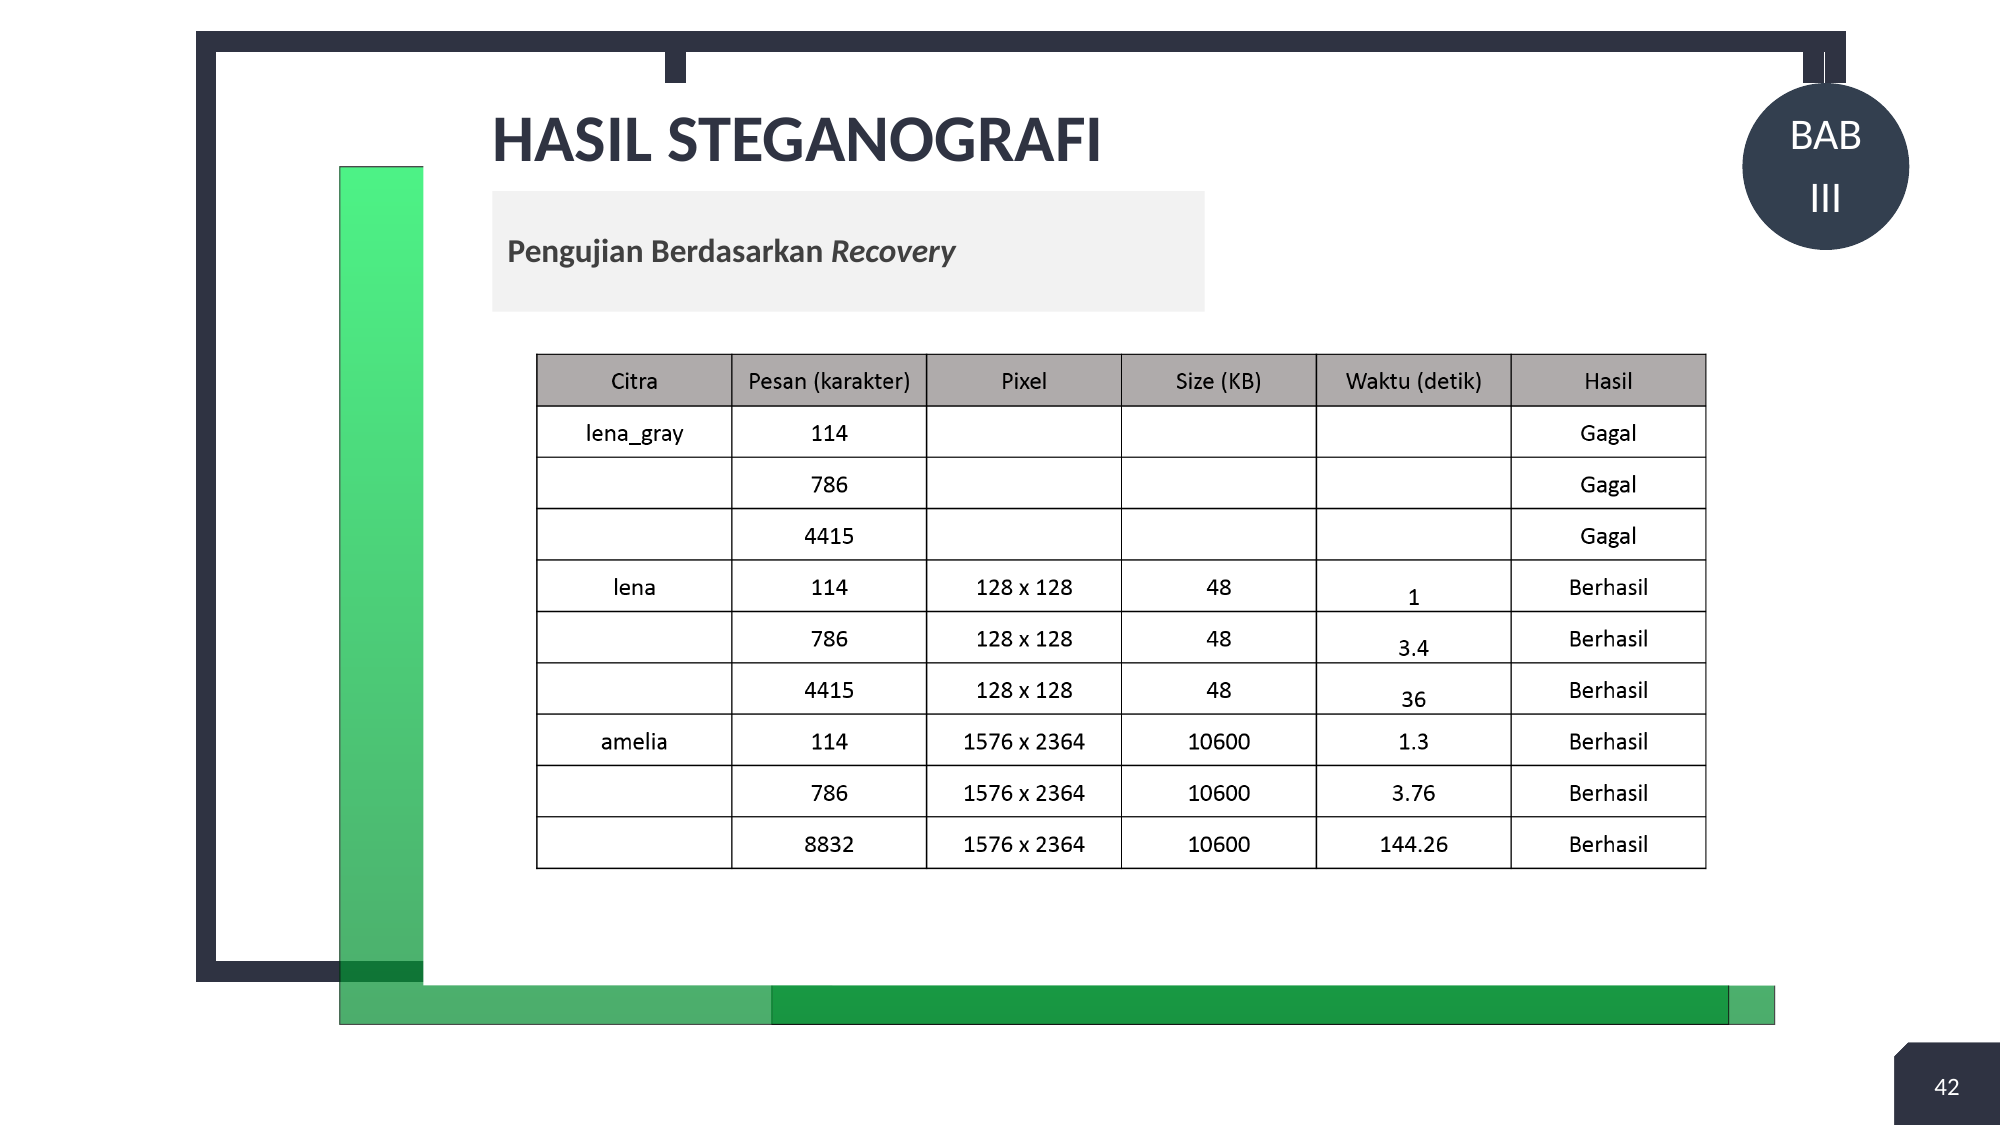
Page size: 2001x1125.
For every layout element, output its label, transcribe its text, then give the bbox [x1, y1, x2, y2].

text_box [1897, 1041, 2000, 1052]
picture [536, 353, 1707, 874]
slide_number 42 [1894, 1052, 2000, 1119]
text_box [1893, 1055, 2000, 1125]
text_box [205, 41, 1895, 1025]
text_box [1742, 83, 1910, 250]
